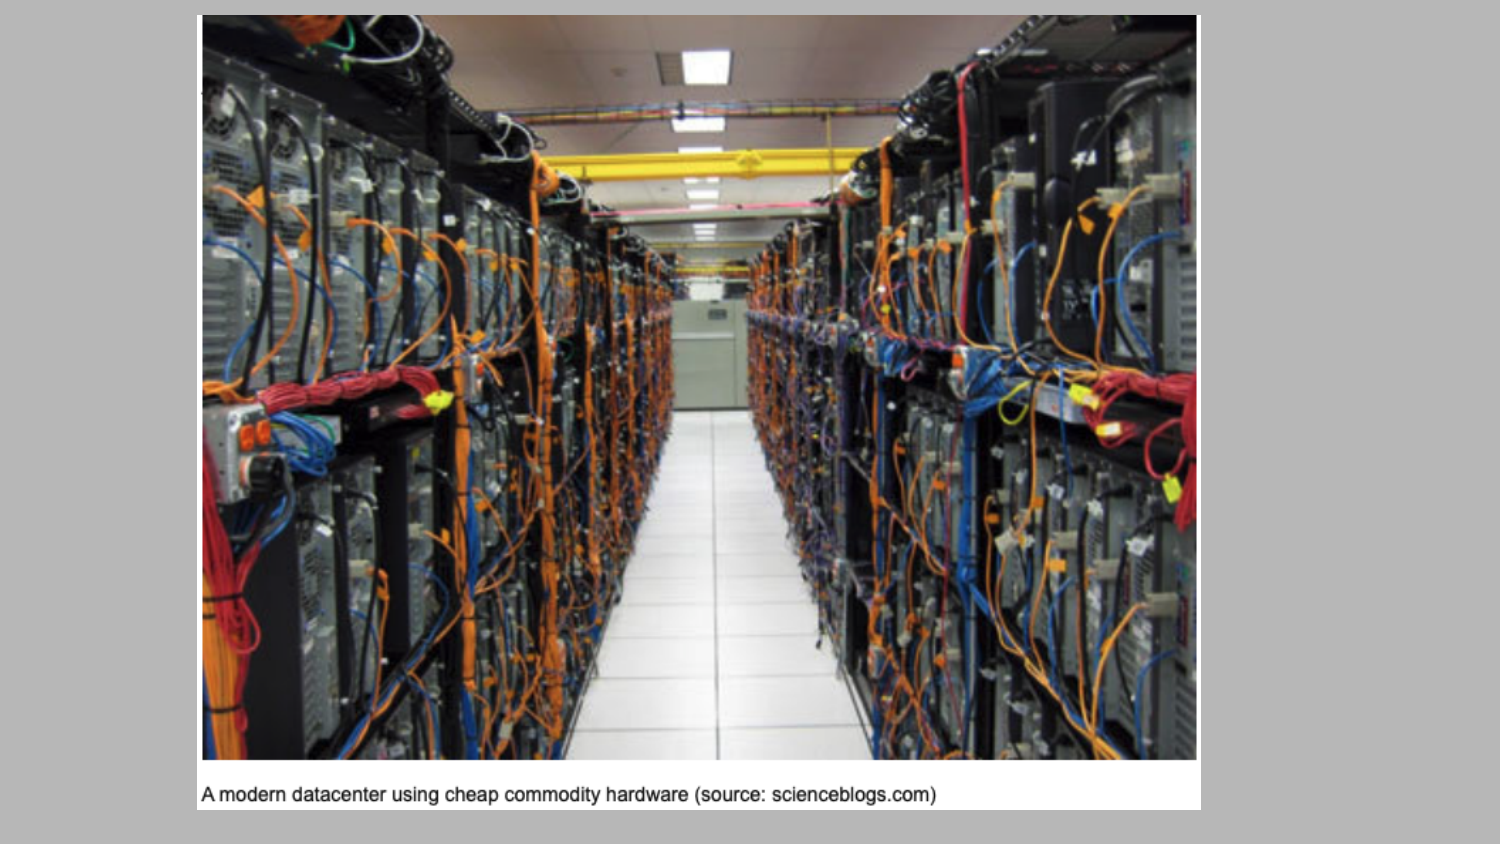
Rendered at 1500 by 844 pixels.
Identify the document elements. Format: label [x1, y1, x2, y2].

picture [196, 15, 1202, 810]
